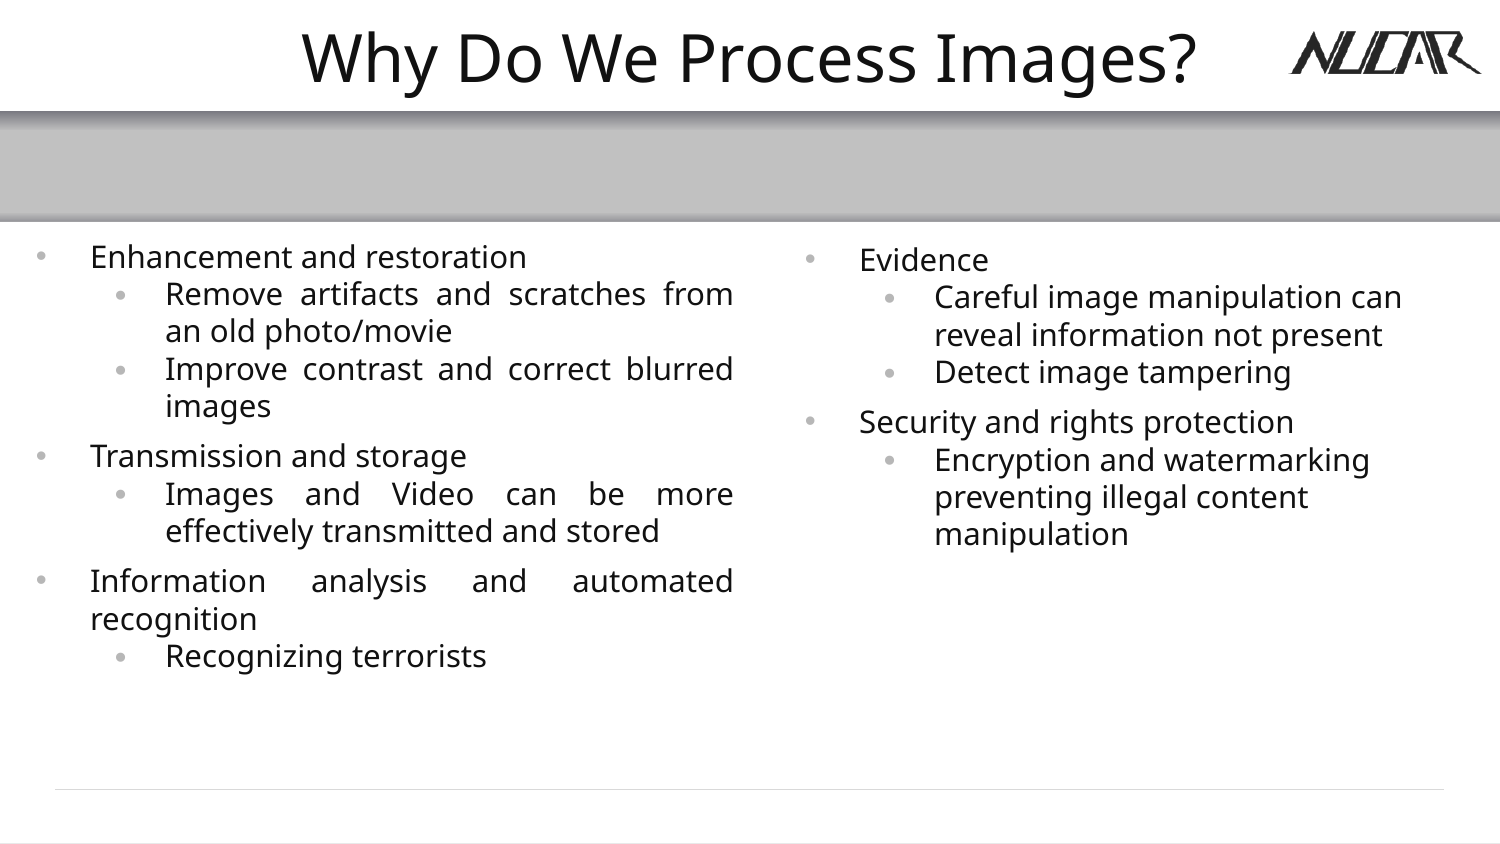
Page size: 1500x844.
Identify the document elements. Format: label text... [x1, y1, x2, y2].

list Enhancement and restoration Remove artifacts and scratches from an old photo/movie Improve contrast and correct blurred images Transmission and storage Images and Video can be more effectively transmitted and stored Information analysis and automated recognition Recognizing terrorists [0, 221, 750, 735]
title Why Do We Process Images? [97, 0, 1403, 111]
list Evidence Careful image manipulation can reveal information not present Detect image tampering Security and rights protection Encryption and watermarking preventing illegal content manipulation [769, 225, 1500, 761]
